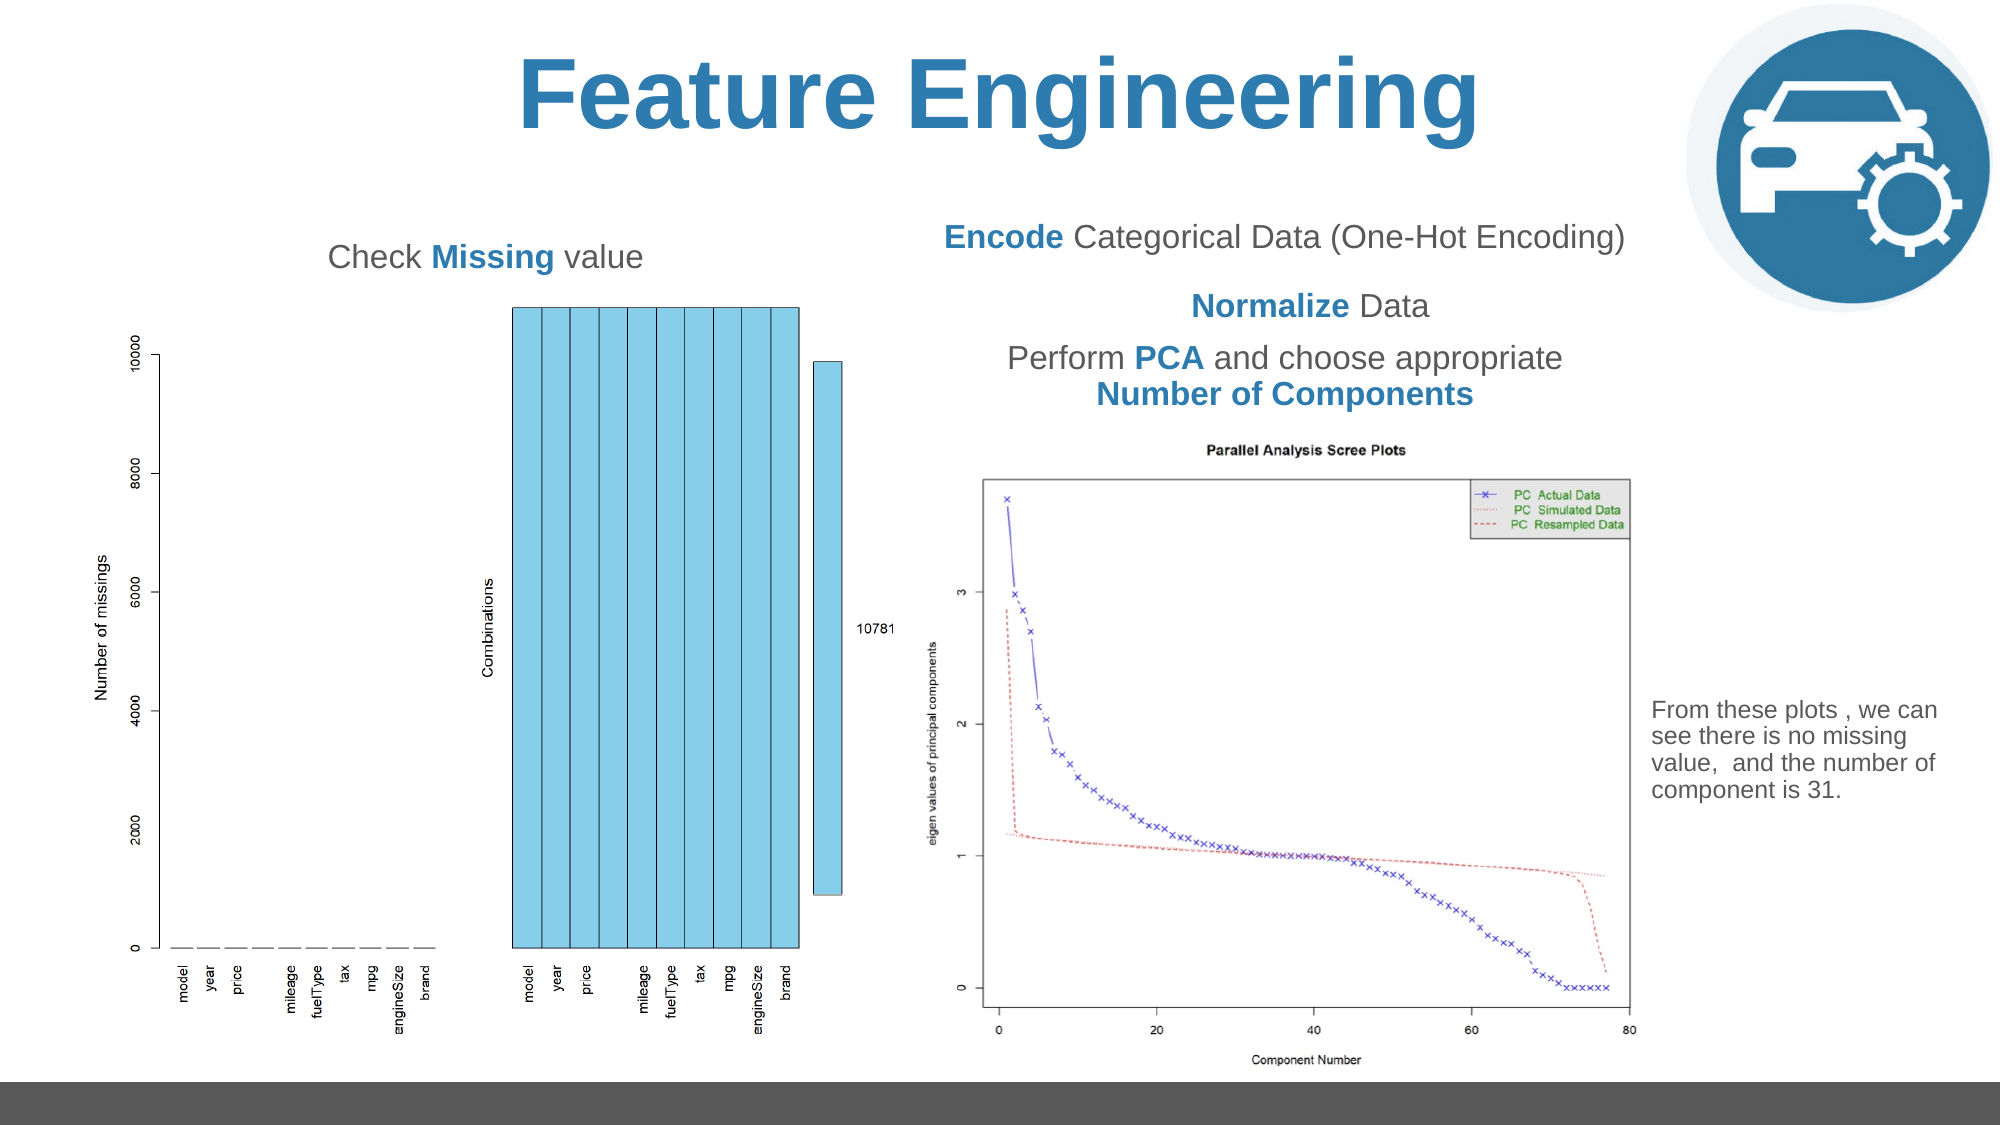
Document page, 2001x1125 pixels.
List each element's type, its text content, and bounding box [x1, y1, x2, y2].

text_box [77, 223, 894, 1042]
text_box Normalize Data [936, 272, 1684, 341]
text_box From these plots , we can see there is no missing value, and the number of component is 31. [1684, 675, 1963, 825]
title Feature Engineering [0, 32, 1684, 161]
text_box Perform PCA and choose appropriate Number of Components [987, 342, 1584, 412]
text_box Encode Categorical Data (One-Hot Encoding) [911, 203, 1660, 273]
picture [1684, 0, 2000, 344]
picture [887, 425, 1685, 1076]
